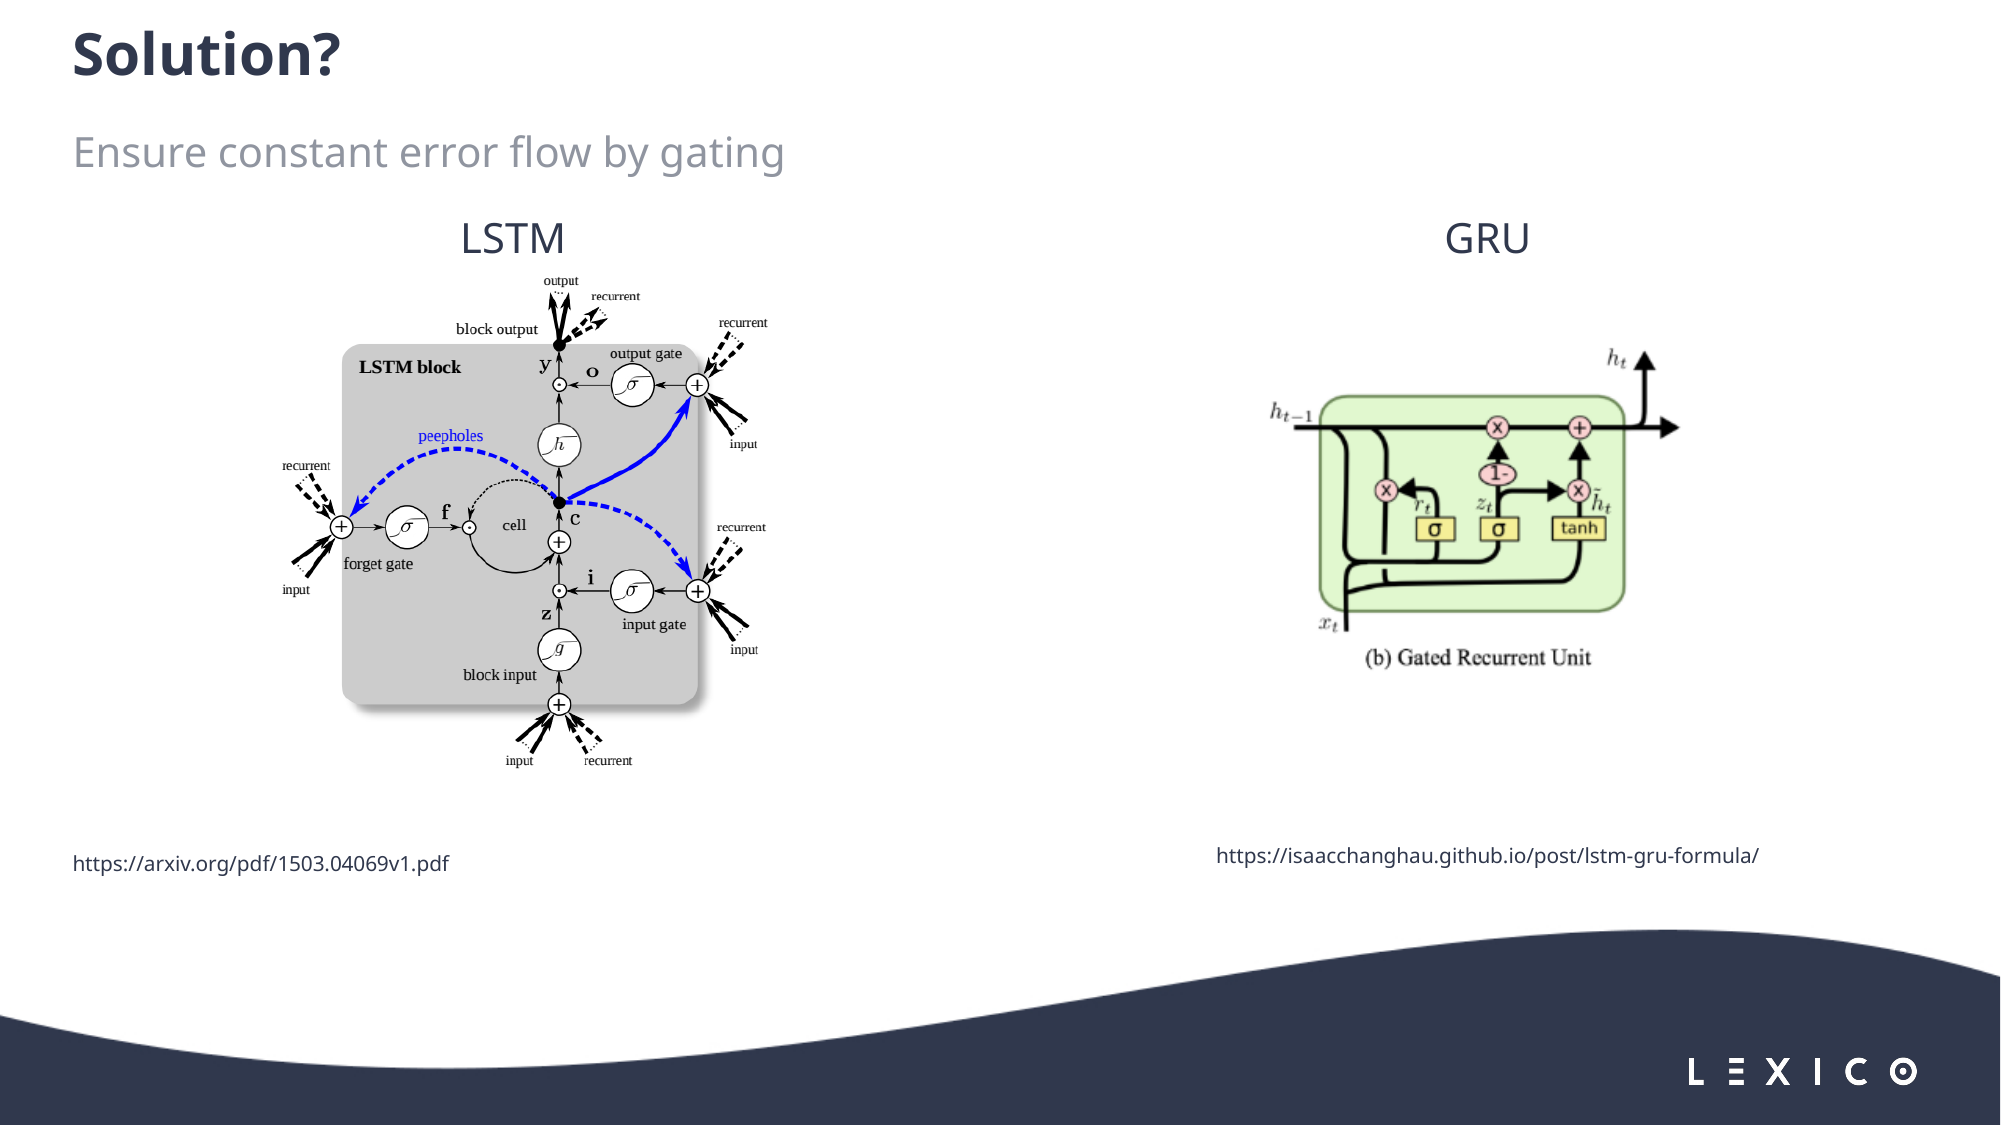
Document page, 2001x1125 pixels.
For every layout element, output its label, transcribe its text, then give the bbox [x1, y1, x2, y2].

list LSTM https://arxiv.org/pdf/1503.04069v1.pdf [57, 209, 969, 924]
list GRU https://isaacchanghau.github.io/post/lstm-gru-formula/ [1031, 209, 1944, 924]
picture [0, 0, 2001, 1125]
title Solution? [57, 59, 1944, 123]
list Ensure constant error flow by gating [57, 124, 1944, 177]
